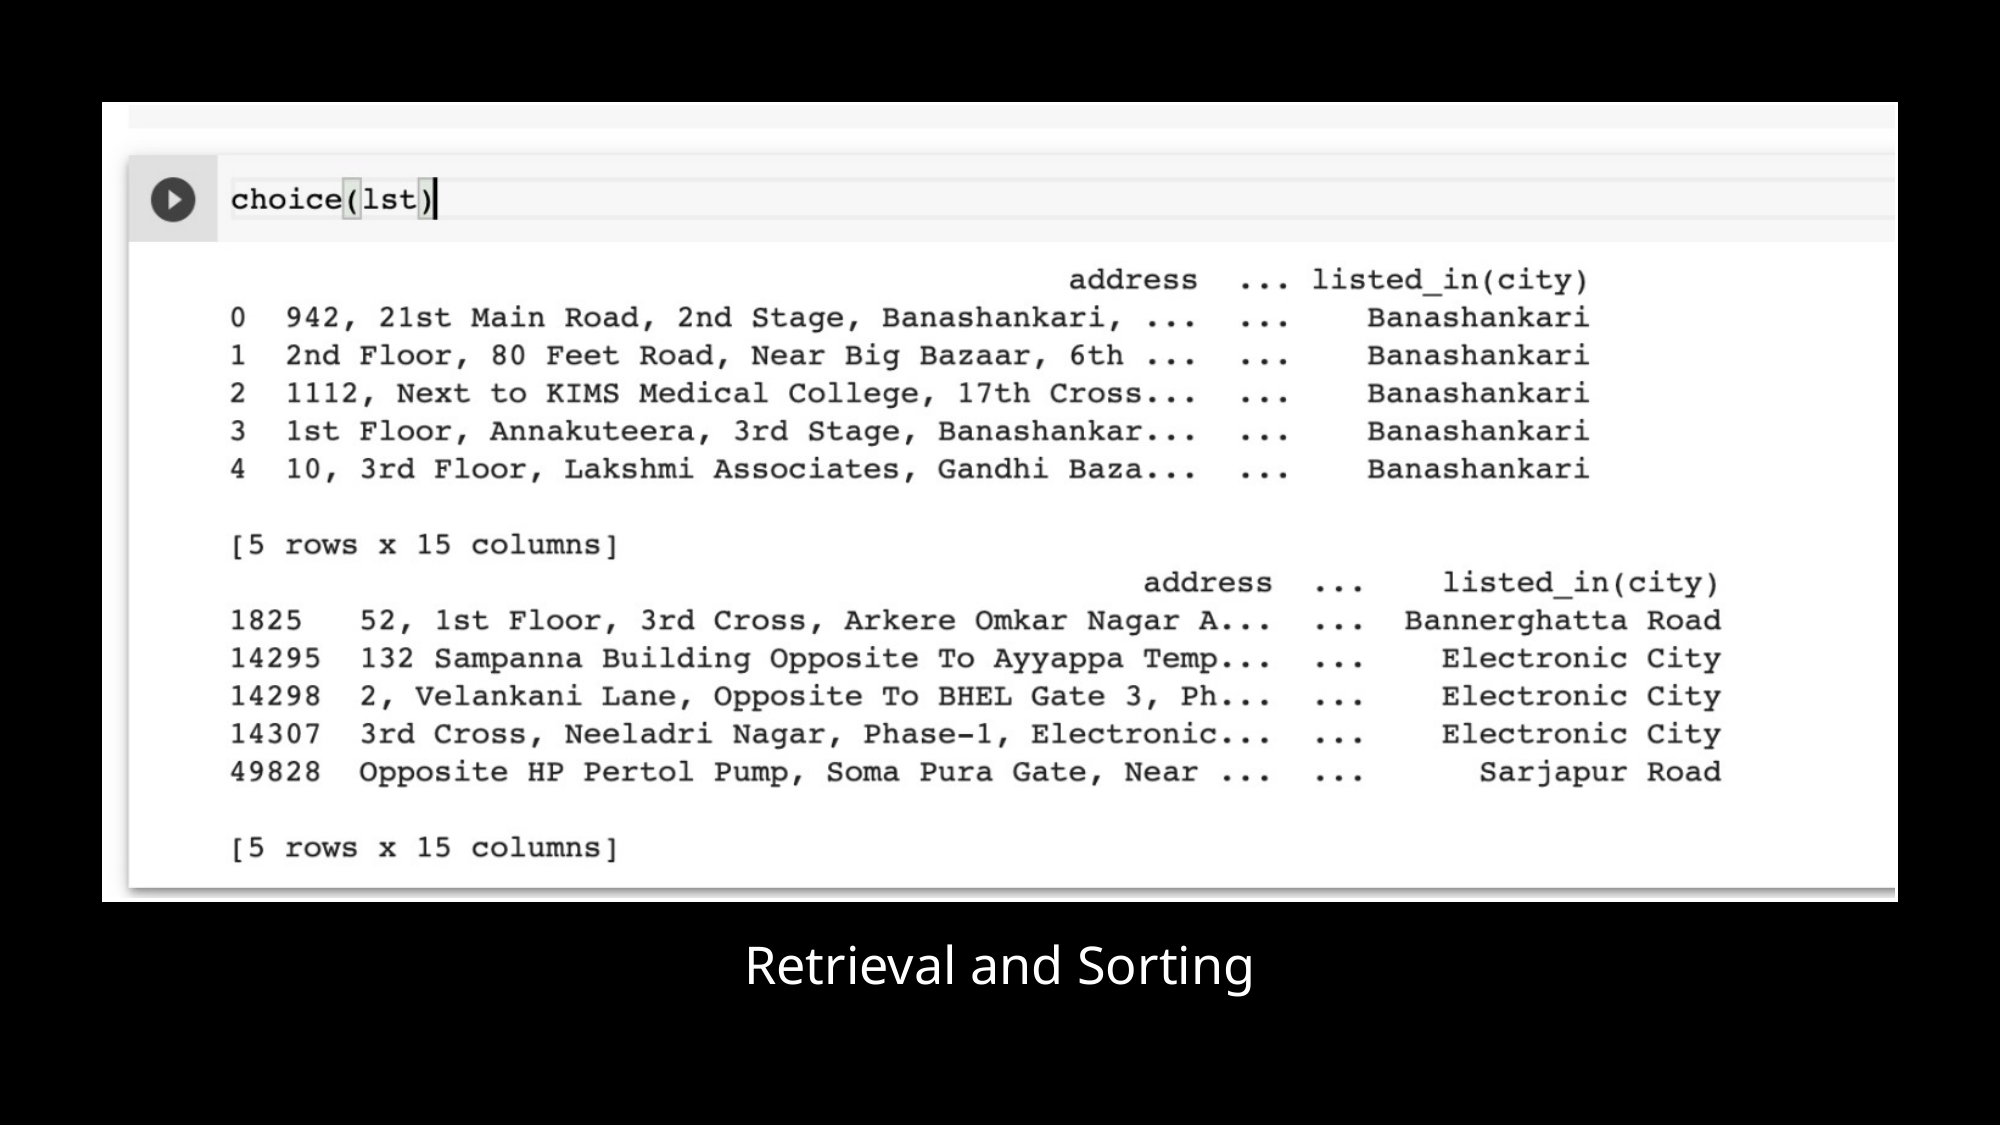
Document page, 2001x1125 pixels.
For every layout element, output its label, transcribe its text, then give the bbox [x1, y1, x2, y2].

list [104, 104, 1895, 899]
title Retrieval and Sorting [105, 914, 1895, 1020]
